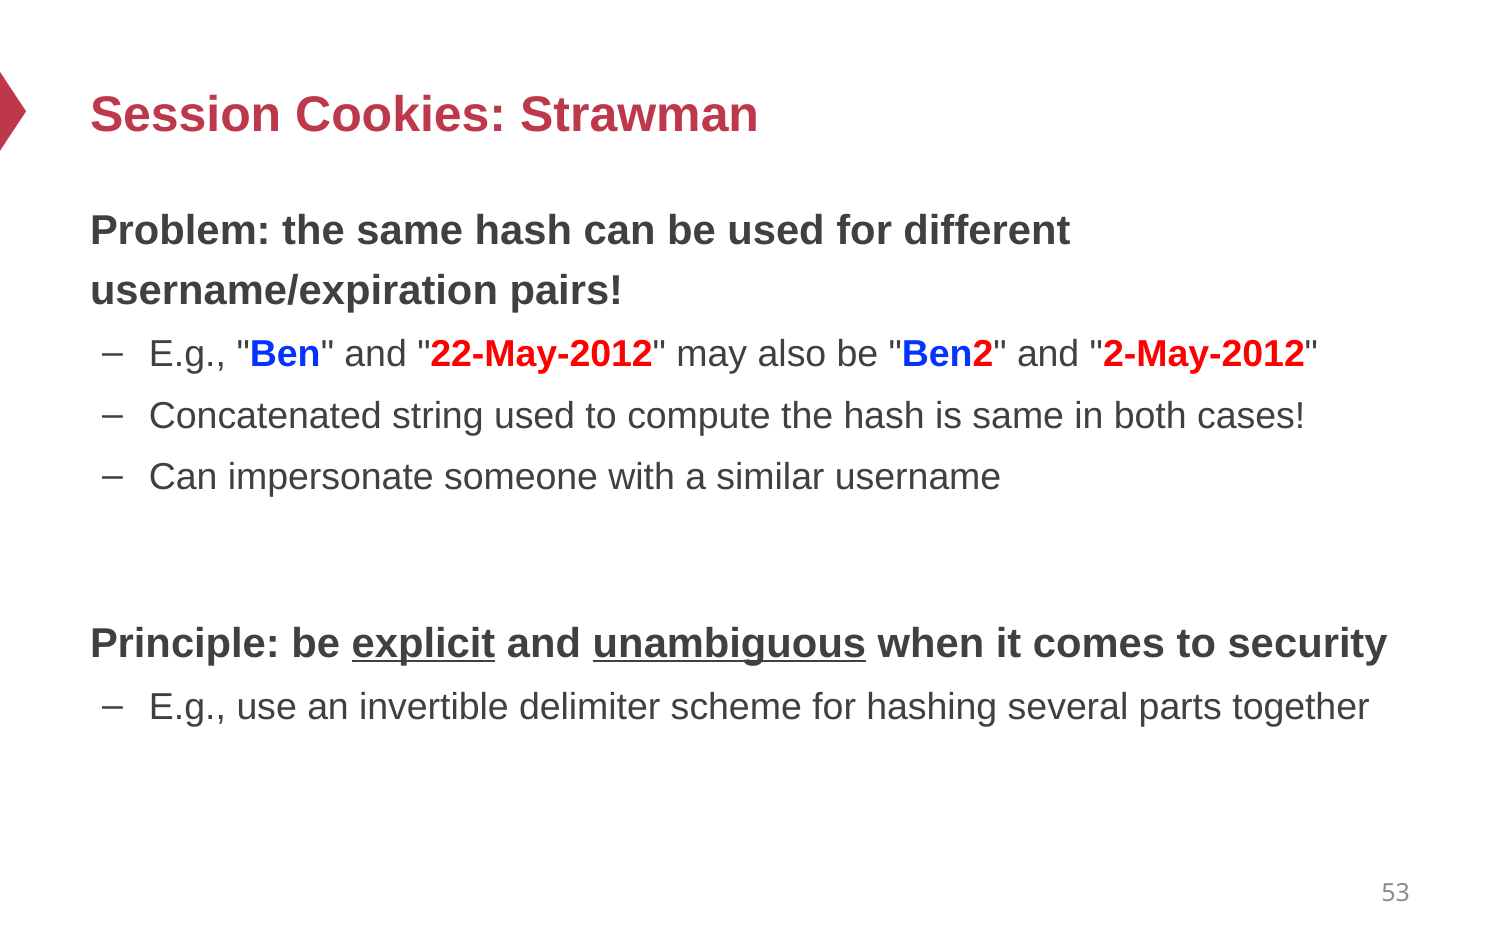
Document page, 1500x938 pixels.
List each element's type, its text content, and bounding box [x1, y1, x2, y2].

title Session Cookies: Strawman [75, 37, 1425, 185]
slide_number 53 [1074, 868, 1425, 919]
list Problem: the same hash can be used for different username/expiration pairs! E.g., "Ben" and "22-May-2012" may also be "Ben2" and "2-May-2012" Concatenated string used to compute the hash is same in both cases! Can impersonate someone with a similar username Principle: be explicit and unambiguous when it comes to security E.g., use an invertible delimiter scheme for hashing several parts together [75, 185, 1425, 804]
